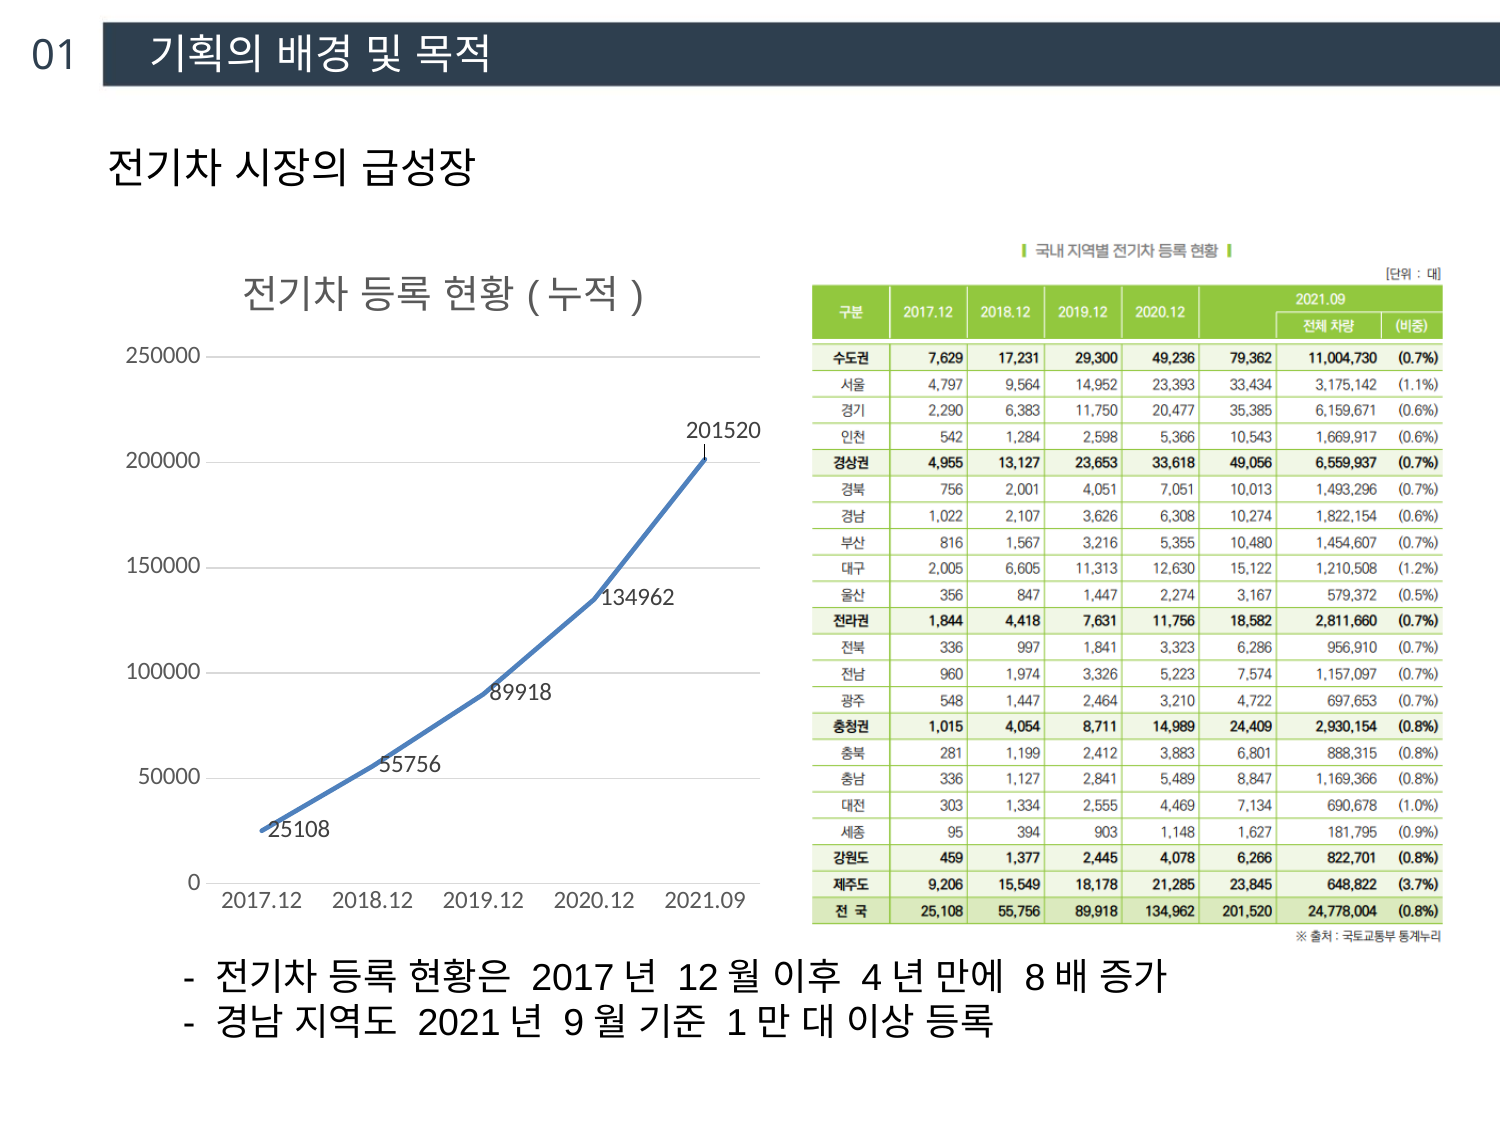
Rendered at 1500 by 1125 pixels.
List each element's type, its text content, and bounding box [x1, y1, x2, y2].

text_box 전기차 시장의 급성장 [107, 145, 862, 193]
text_box - 전기차 등록 현황은 2017년 12월 이후 4년 만에 8배 증가 - 경남 지역도 2021년 9월 기준 1만 대 이상 등록 [182, 963, 1247, 1078]
text_box 01 기획의 배경 및 목적 [31, 36, 514, 78]
text_box [0, 0, 1500, 1125]
picture [808, 228, 1448, 952]
chart [111, 228, 774, 929]
